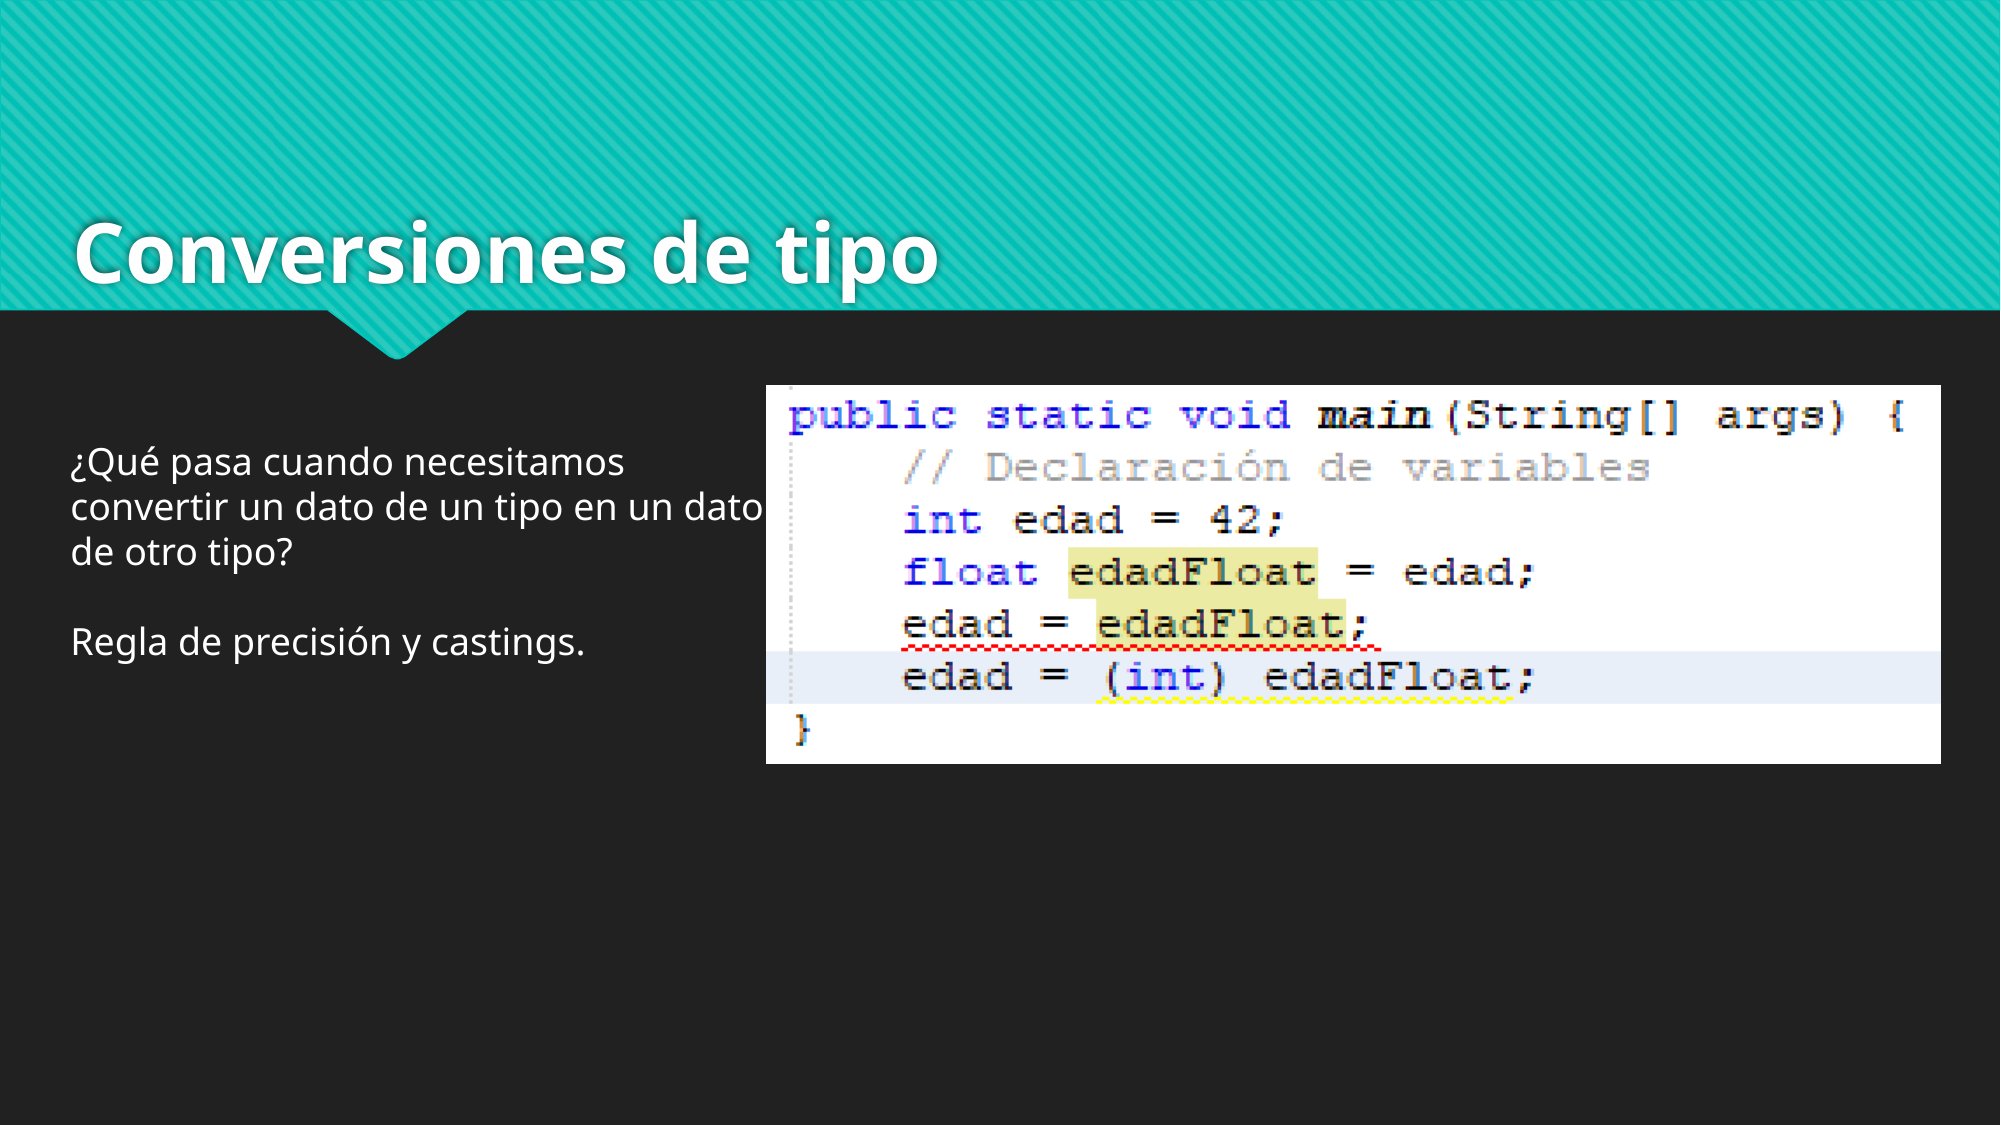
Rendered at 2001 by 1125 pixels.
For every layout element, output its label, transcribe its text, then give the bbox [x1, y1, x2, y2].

picture [766, 385, 1941, 765]
text_box ¿Qué pasa cuando necesitamos convertir un dato de un tipo en un dato de otro tipo? Regla de precisión y castings. [55, 431, 766, 671]
title Conversiones de tipo [0, 188, 1014, 308]
